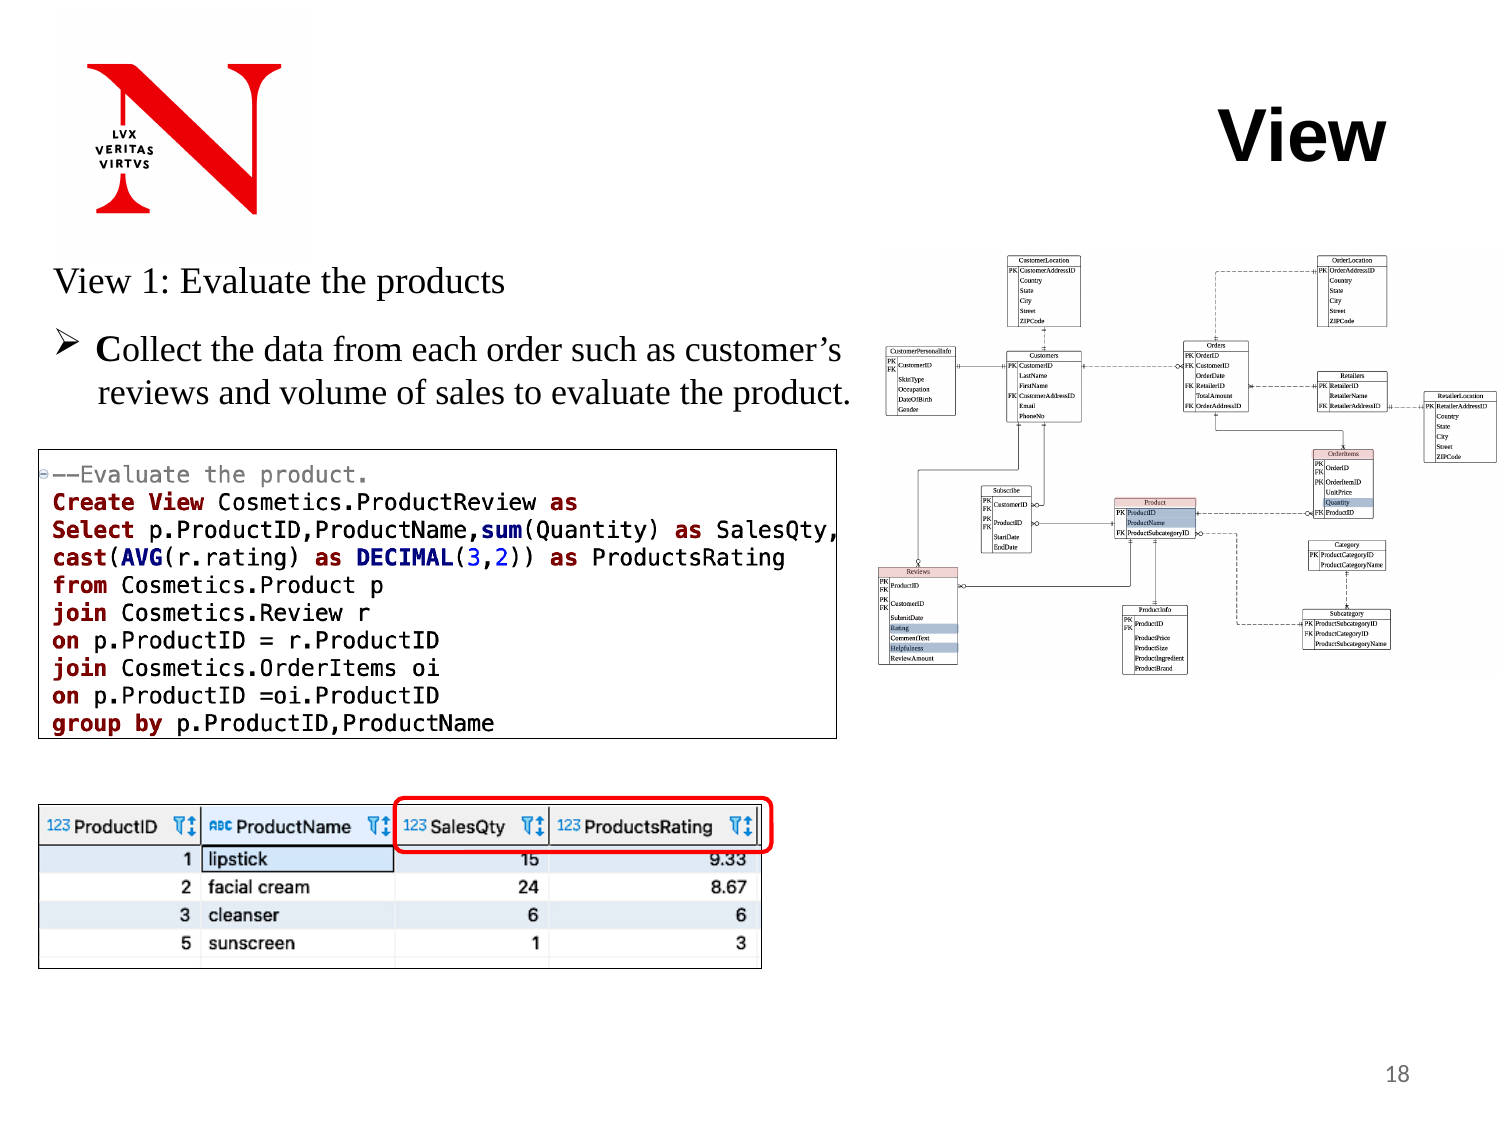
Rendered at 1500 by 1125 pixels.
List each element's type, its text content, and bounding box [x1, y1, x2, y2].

slide_number 17 [1074, 1042, 1425, 1103]
text_box View 1: Evaluate the products Collect the data from each order such as customer’s reviews and volume of sales to evaluate the product. [38, 248, 876, 592]
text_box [877, 248, 1500, 676]
text_box [393, 795, 774, 854]
text_box View [252, 38, 1403, 226]
picture [37, 448, 838, 739]
picture [37, 804, 762, 969]
picture [58, 13, 310, 248]
